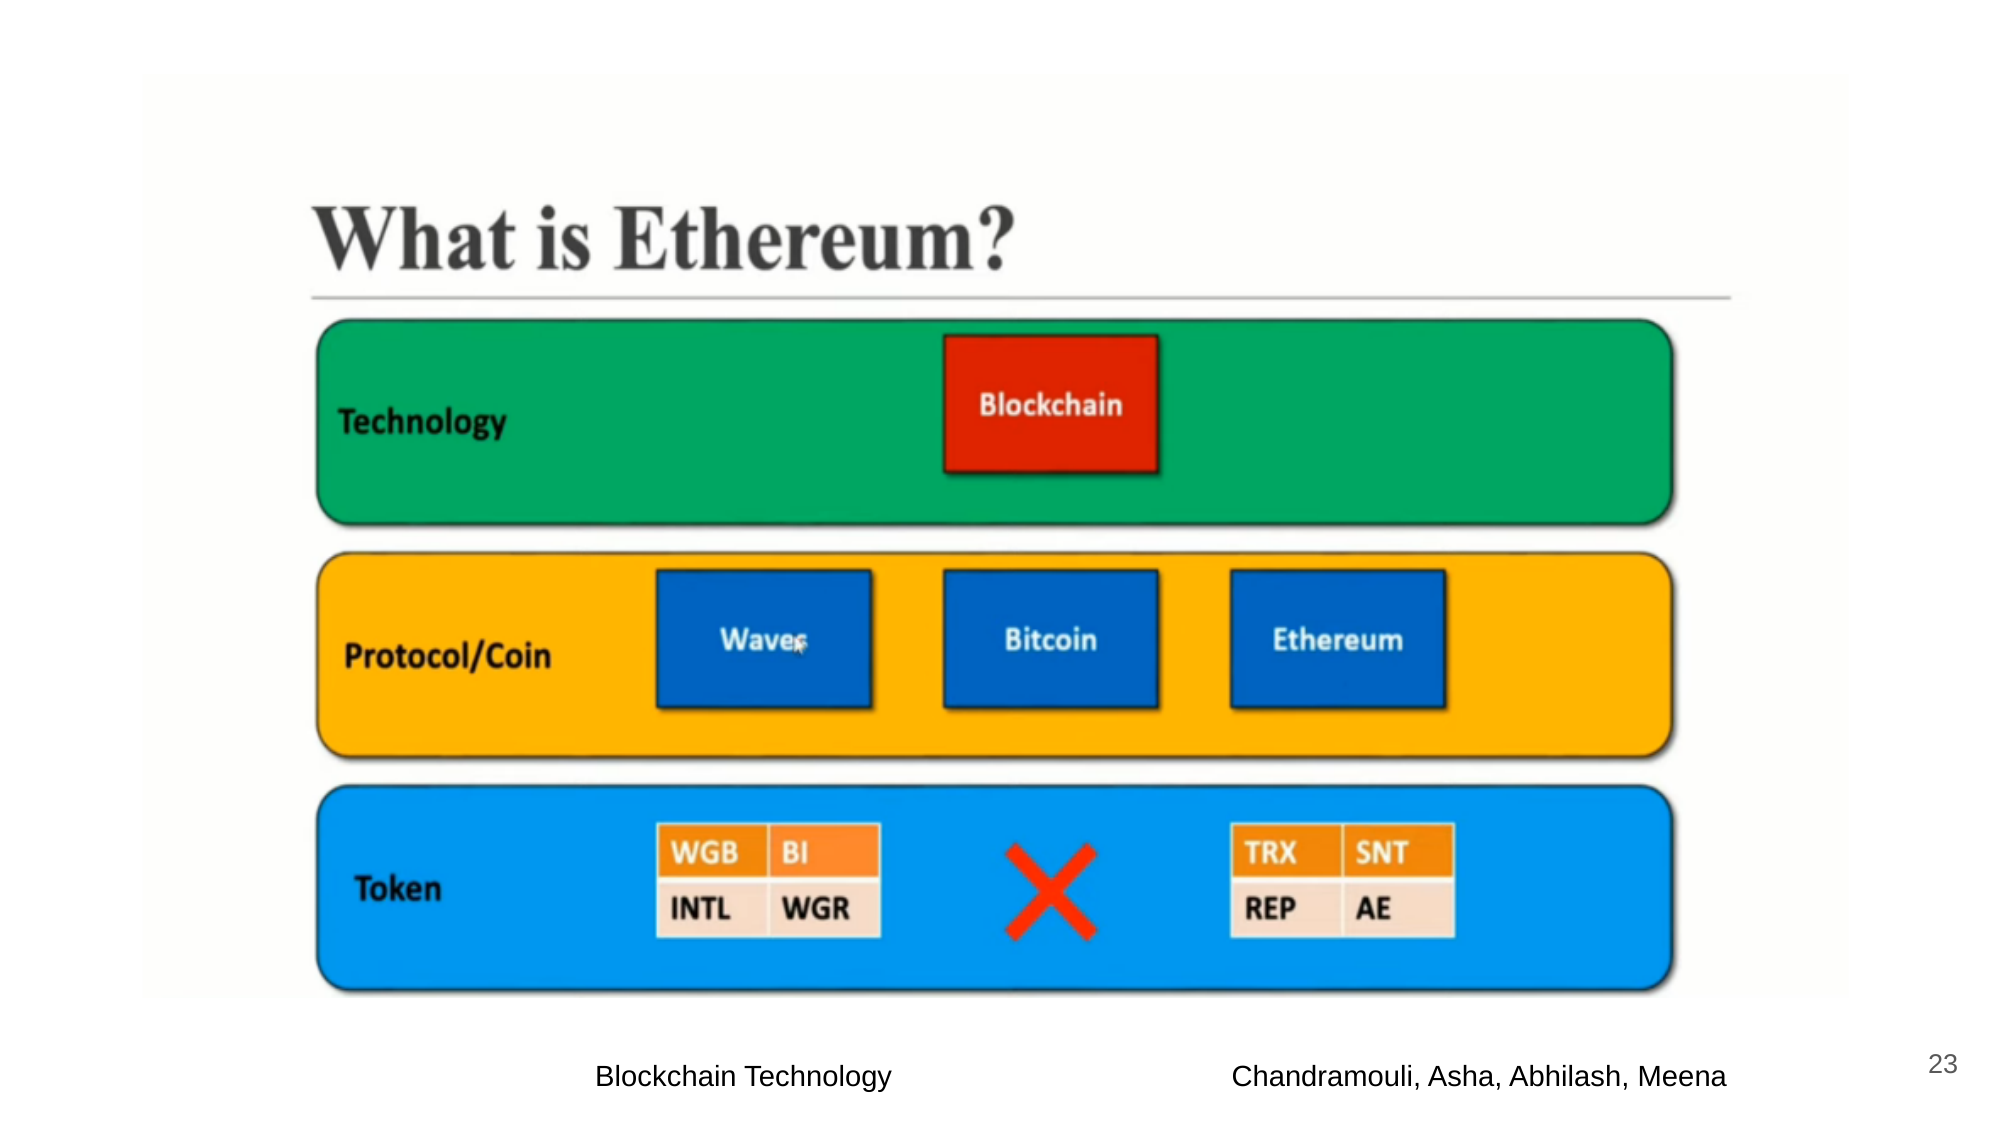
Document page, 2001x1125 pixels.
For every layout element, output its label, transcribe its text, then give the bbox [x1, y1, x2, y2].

slide_number 23 [1853, 1019, 1974, 1106]
slide_number Chandramouli, Asha, Abhilash, Meena [1216, 1050, 1853, 1095]
footer Blockchain Technology [283, 1050, 1205, 1095]
picture [142, 74, 1849, 998]
